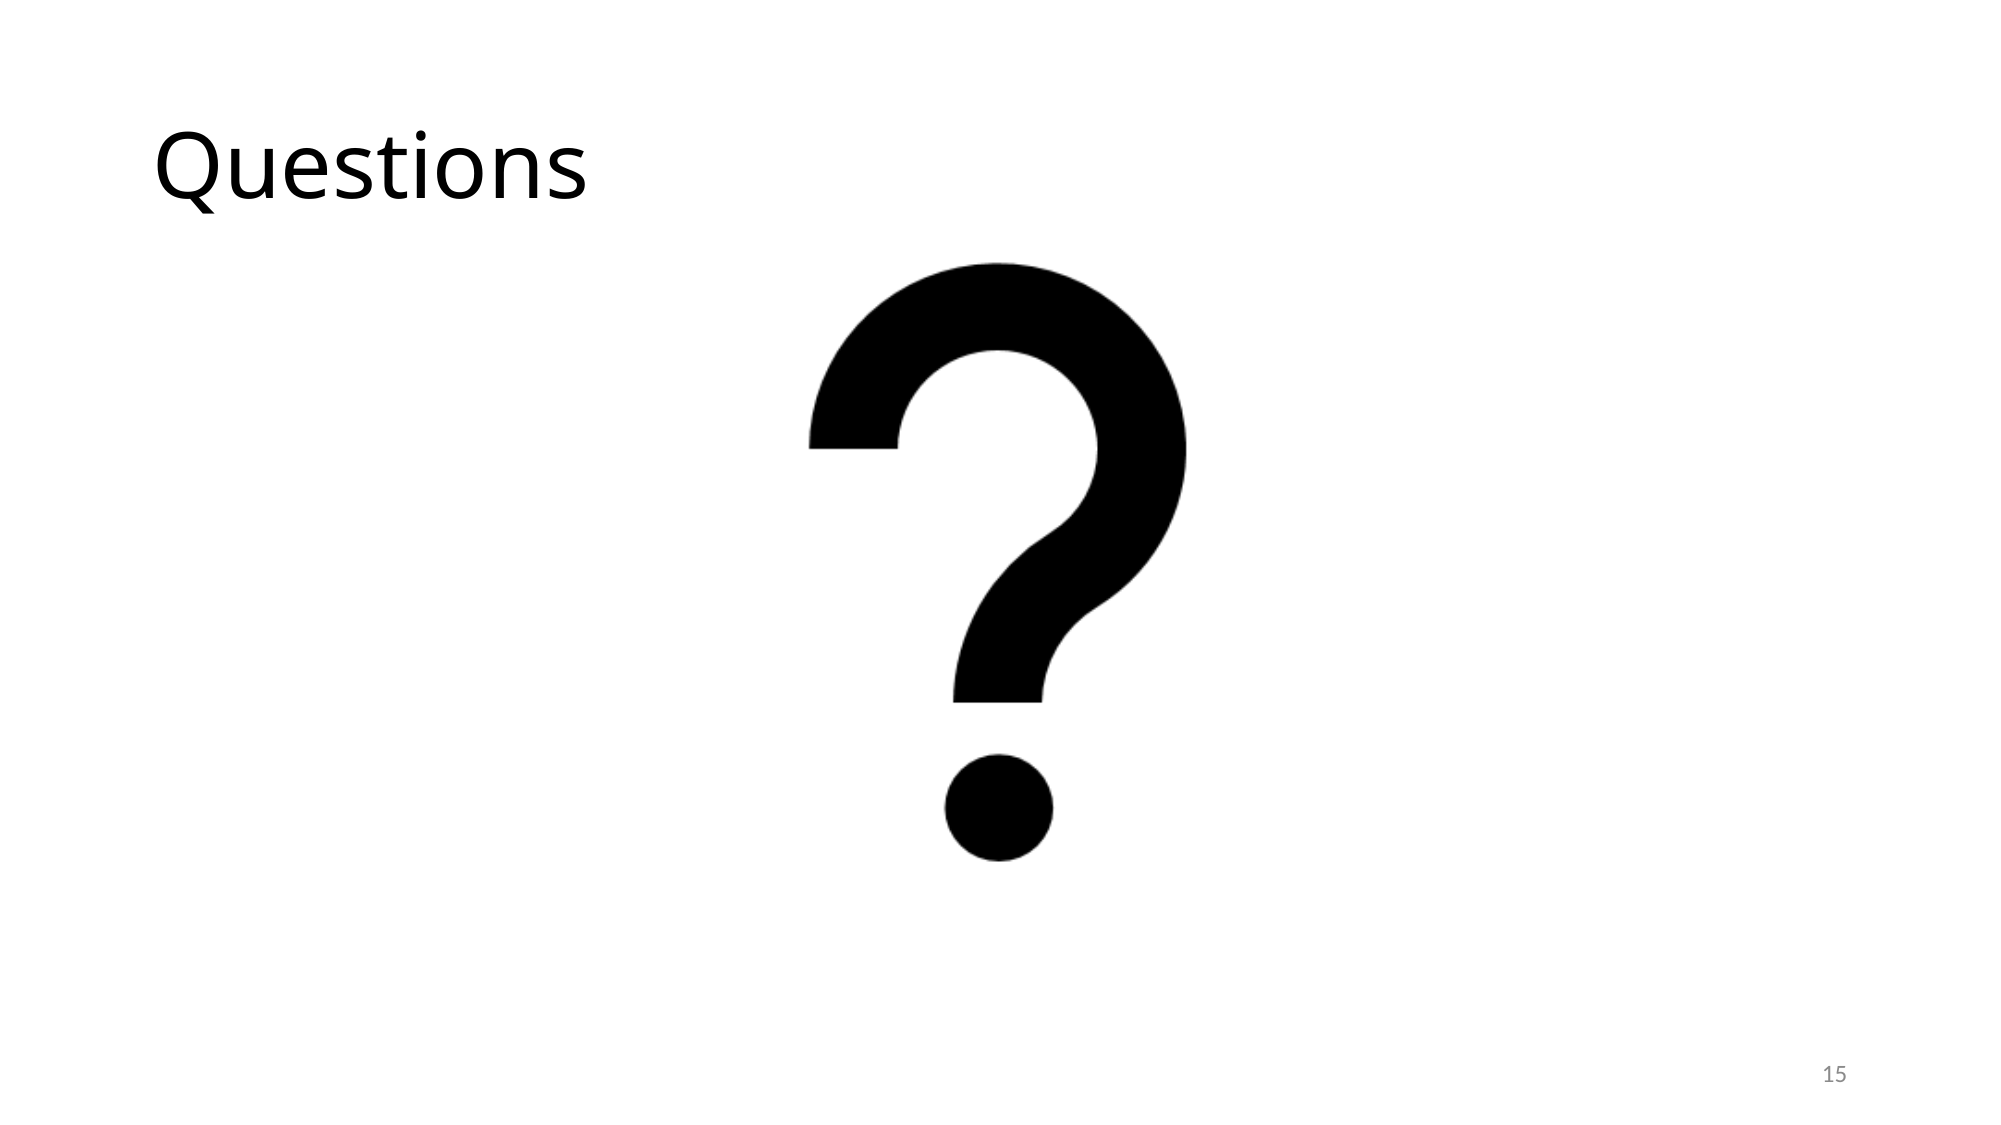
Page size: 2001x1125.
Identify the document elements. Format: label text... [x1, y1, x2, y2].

title Questions [137, 59, 1863, 278]
slide_number 15 [1412, 1042, 1863, 1103]
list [643, 212, 1353, 913]
